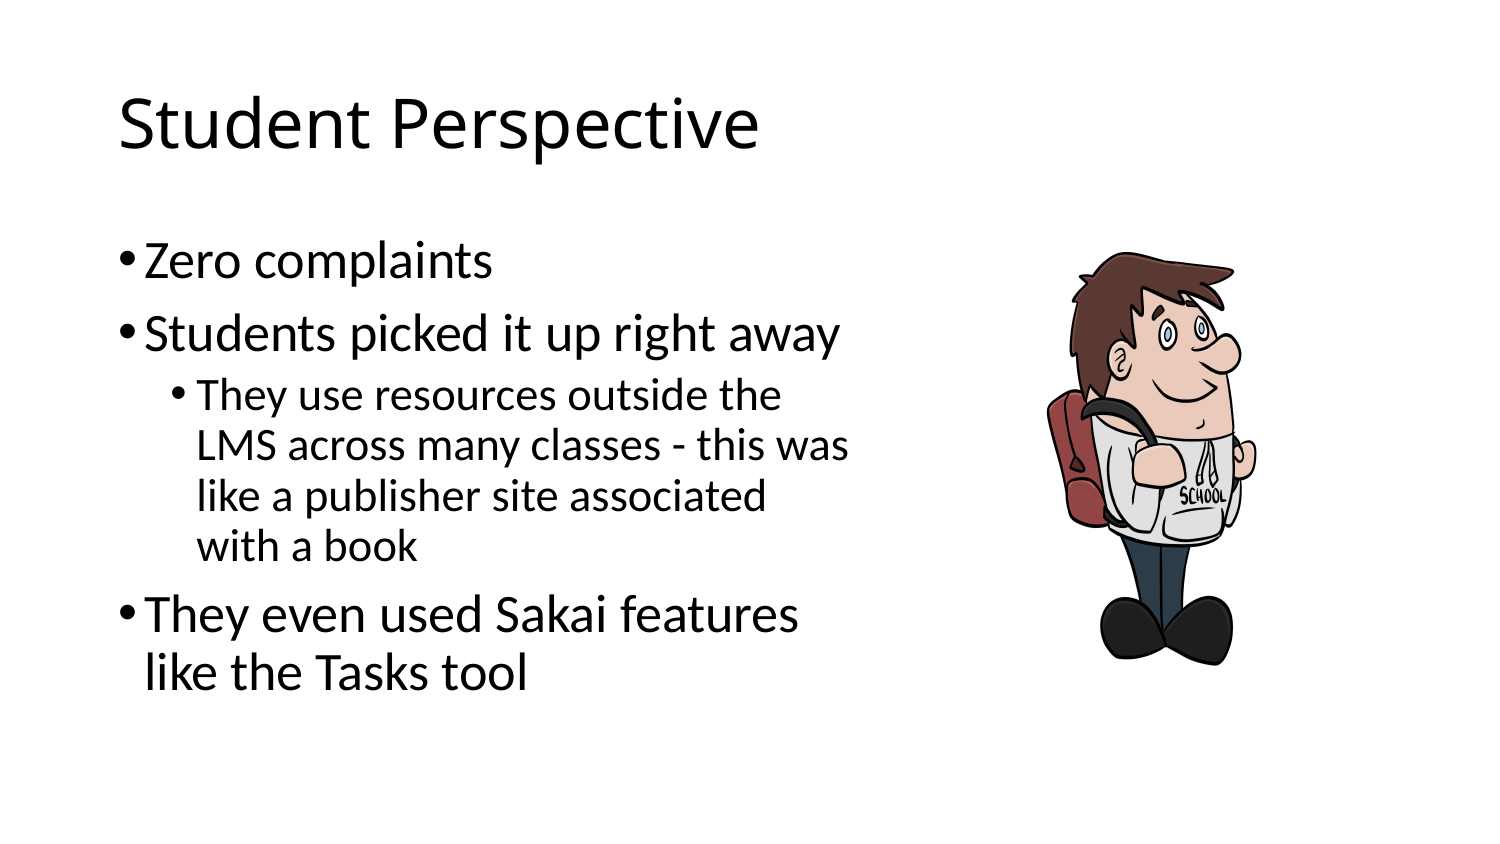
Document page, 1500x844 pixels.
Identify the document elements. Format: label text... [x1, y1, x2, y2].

title Student Perspective [103, 44, 1397, 208]
list Zero complaints Students picked it up right away They use resources outside the LMS across many classes - this was like a publisher site associated with a book They even used Sakai features like the Tasks tool [103, 224, 866, 760]
picture [904, 207, 1397, 701]
